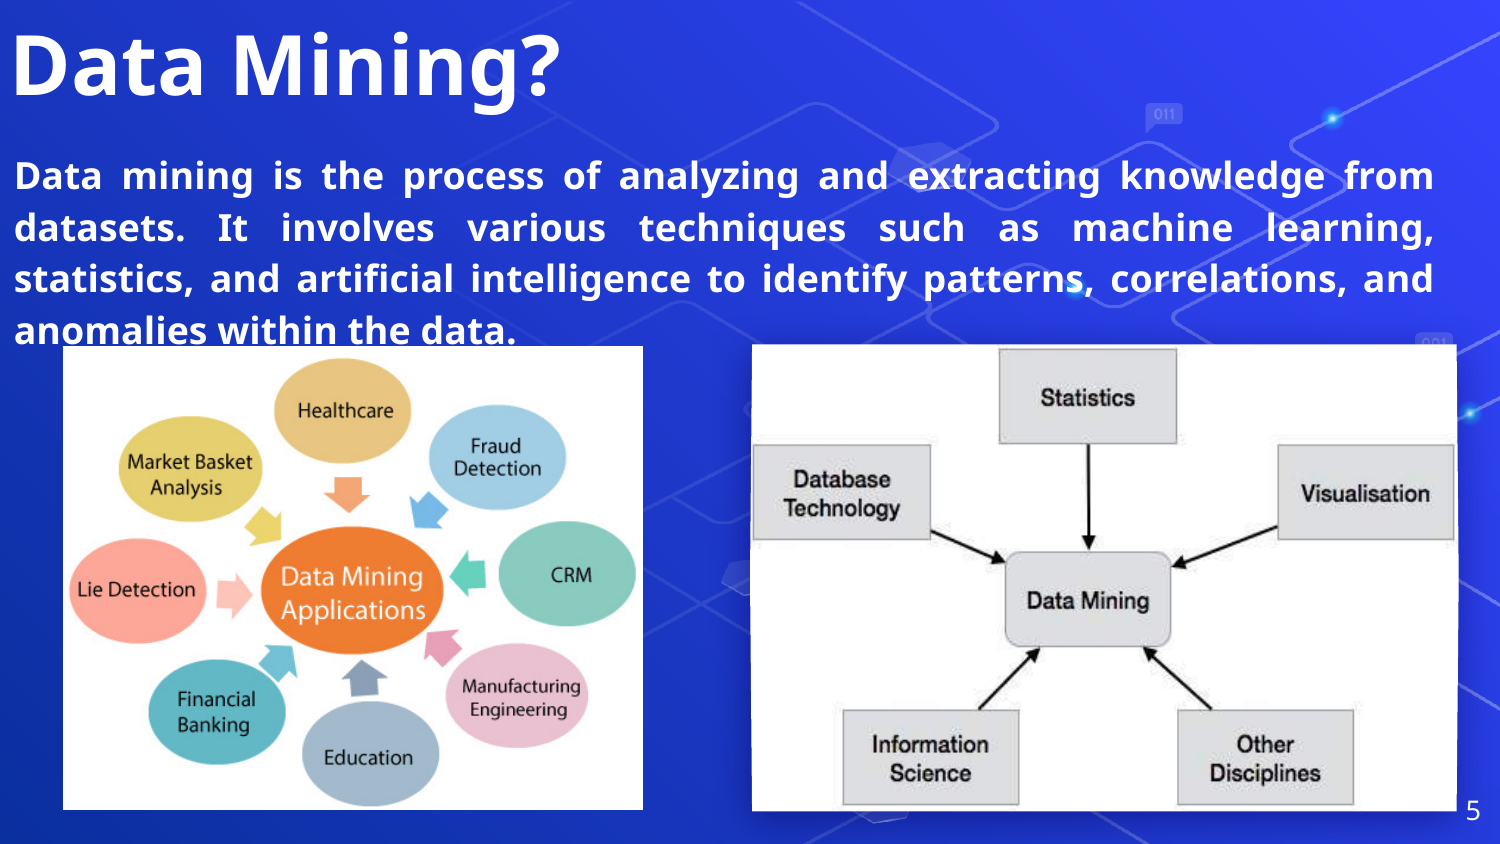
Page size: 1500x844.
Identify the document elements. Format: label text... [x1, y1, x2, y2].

slide_number 5 [1391, 779, 1482, 844]
subtitle Data mining is the process of analyzing and extracting knowledge from datasets. It involves various techniques such as machine learning, statistics, and artificial intelligence to identify patterns, correlations, and anomalies within the data. [13, 145, 1437, 388]
title Data Mining? [9, 11, 604, 164]
picture [0, 0, 1500, 844]
